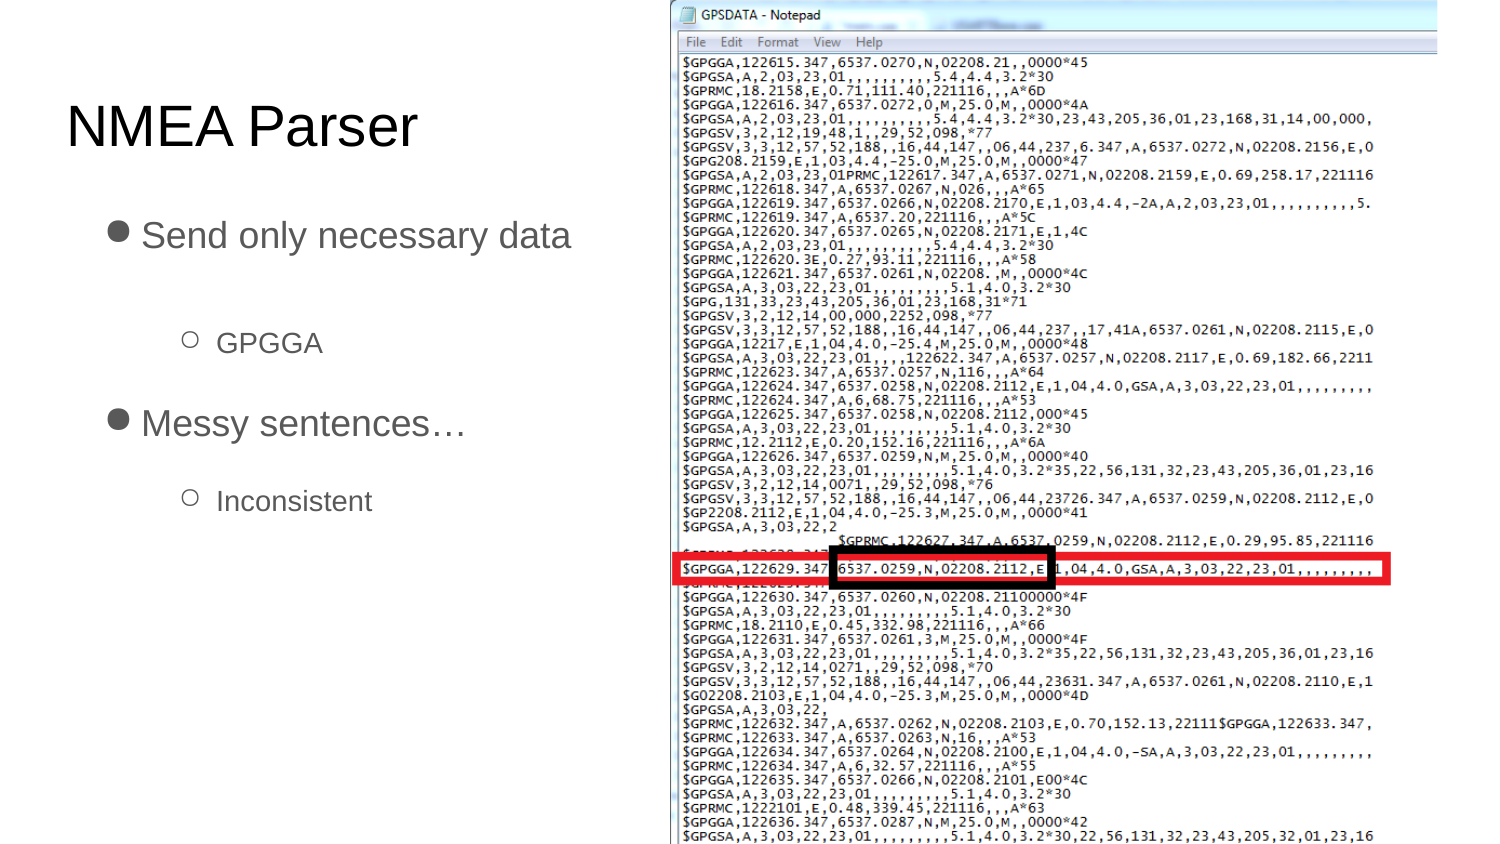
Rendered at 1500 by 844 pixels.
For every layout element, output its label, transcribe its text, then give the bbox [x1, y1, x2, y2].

title NMEA Parser [51, 72, 664, 167]
list Send only necessary data GPGGA Messy sentences… Inconsistent [51, 189, 664, 750]
picture [670, 0, 1500, 844]
